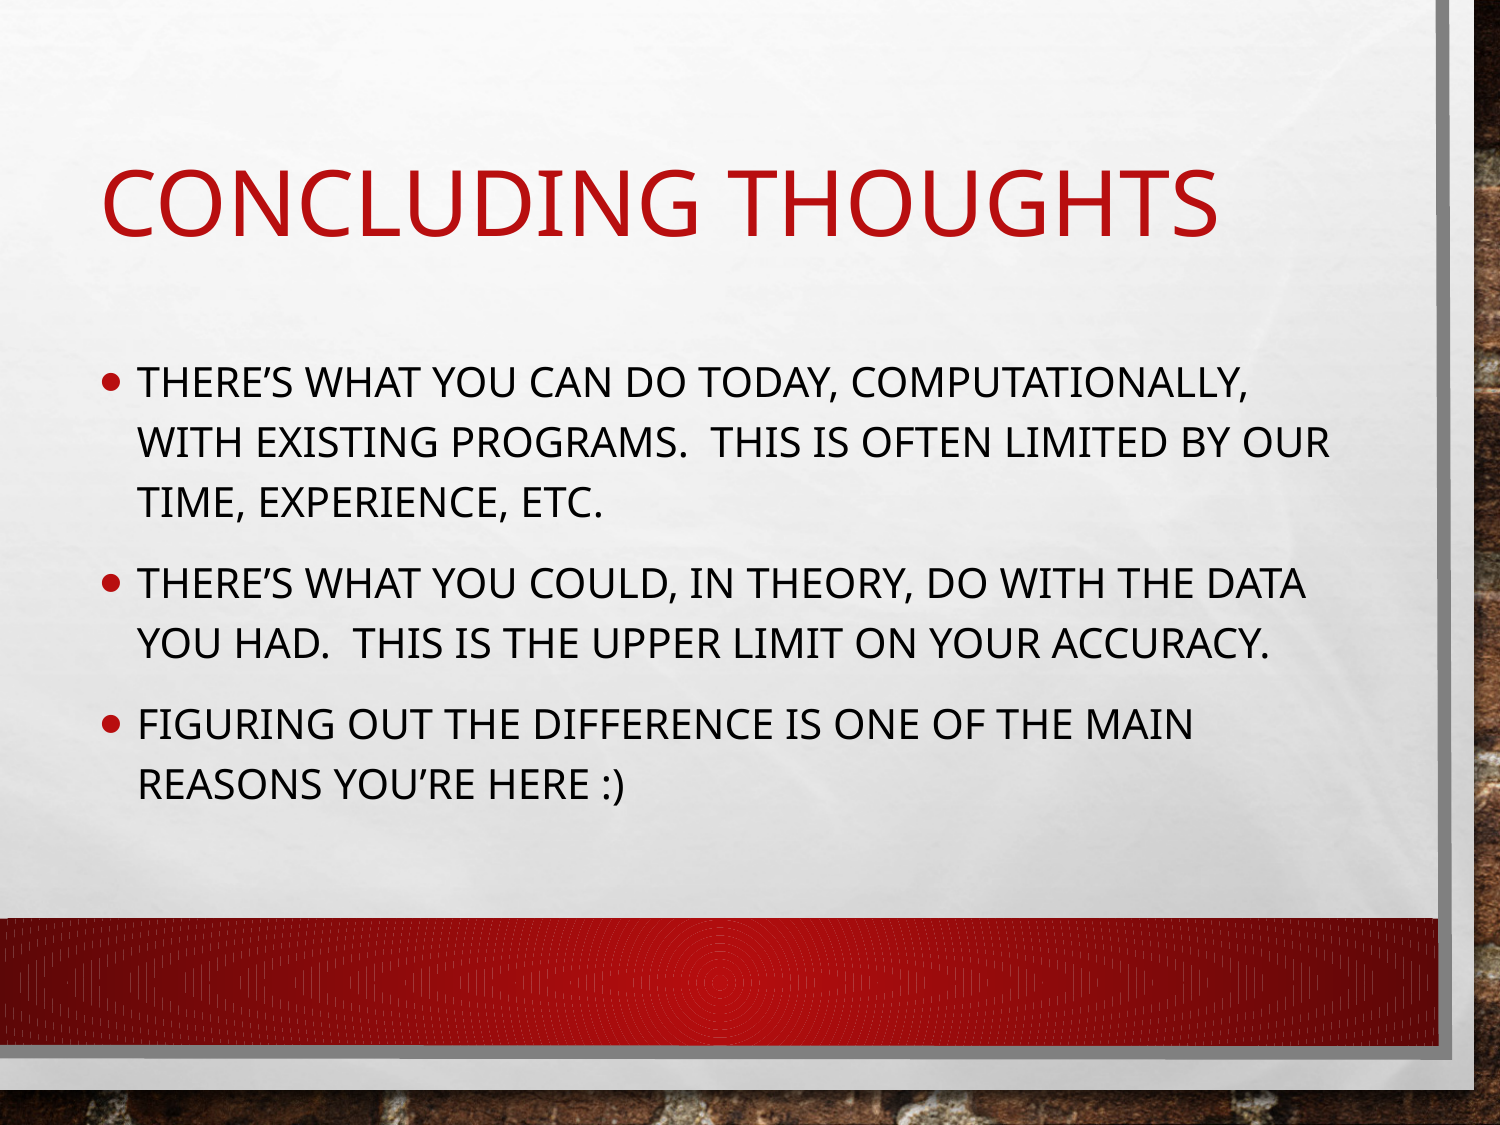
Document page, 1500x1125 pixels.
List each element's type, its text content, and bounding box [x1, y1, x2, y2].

picture [0, 0, 1500, 1125]
title Concluding thoughts [84, 112, 1364, 302]
list There’s what you can do today, computationally, with existing programs. This is often limited by our time, experience, etc. There’s what you could, in theory, do with the data you had. This is the upper limit on your accuracy. Figuring out the difference is one of the main reasons you’re here :) [84, 338, 1364, 882]
